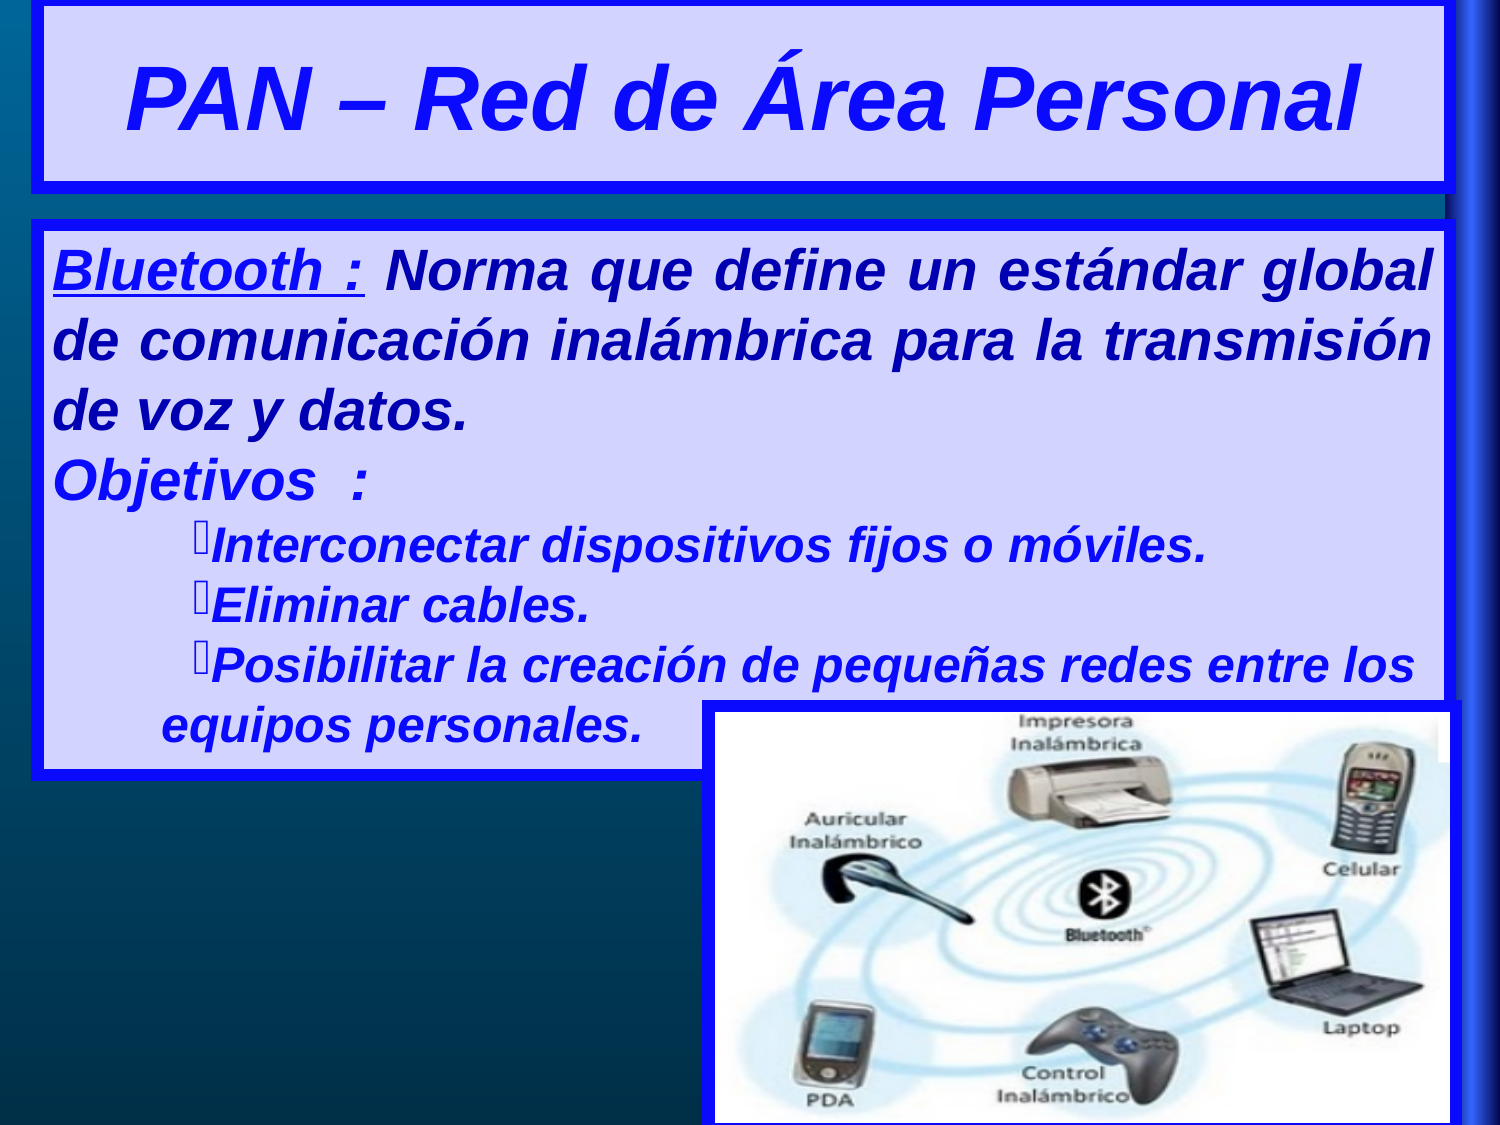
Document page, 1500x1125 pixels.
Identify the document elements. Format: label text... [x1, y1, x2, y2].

picture [32, 220, 1445, 780]
picture [32, 0, 1445, 193]
title PAN – Red de Área Personal [37, 0, 1451, 188]
picture [714, 711, 1451, 1124]
list Bluetooth : Norma que define un estándar global de comunicación inalámbrica para la transmisión de voz y datos. Objetivos : Interconectar dispositivos fijos o móviles. Eliminar cables. Posibilitar la creación de pequeñas redes entre los equipos personales. [37, 224, 1451, 776]
